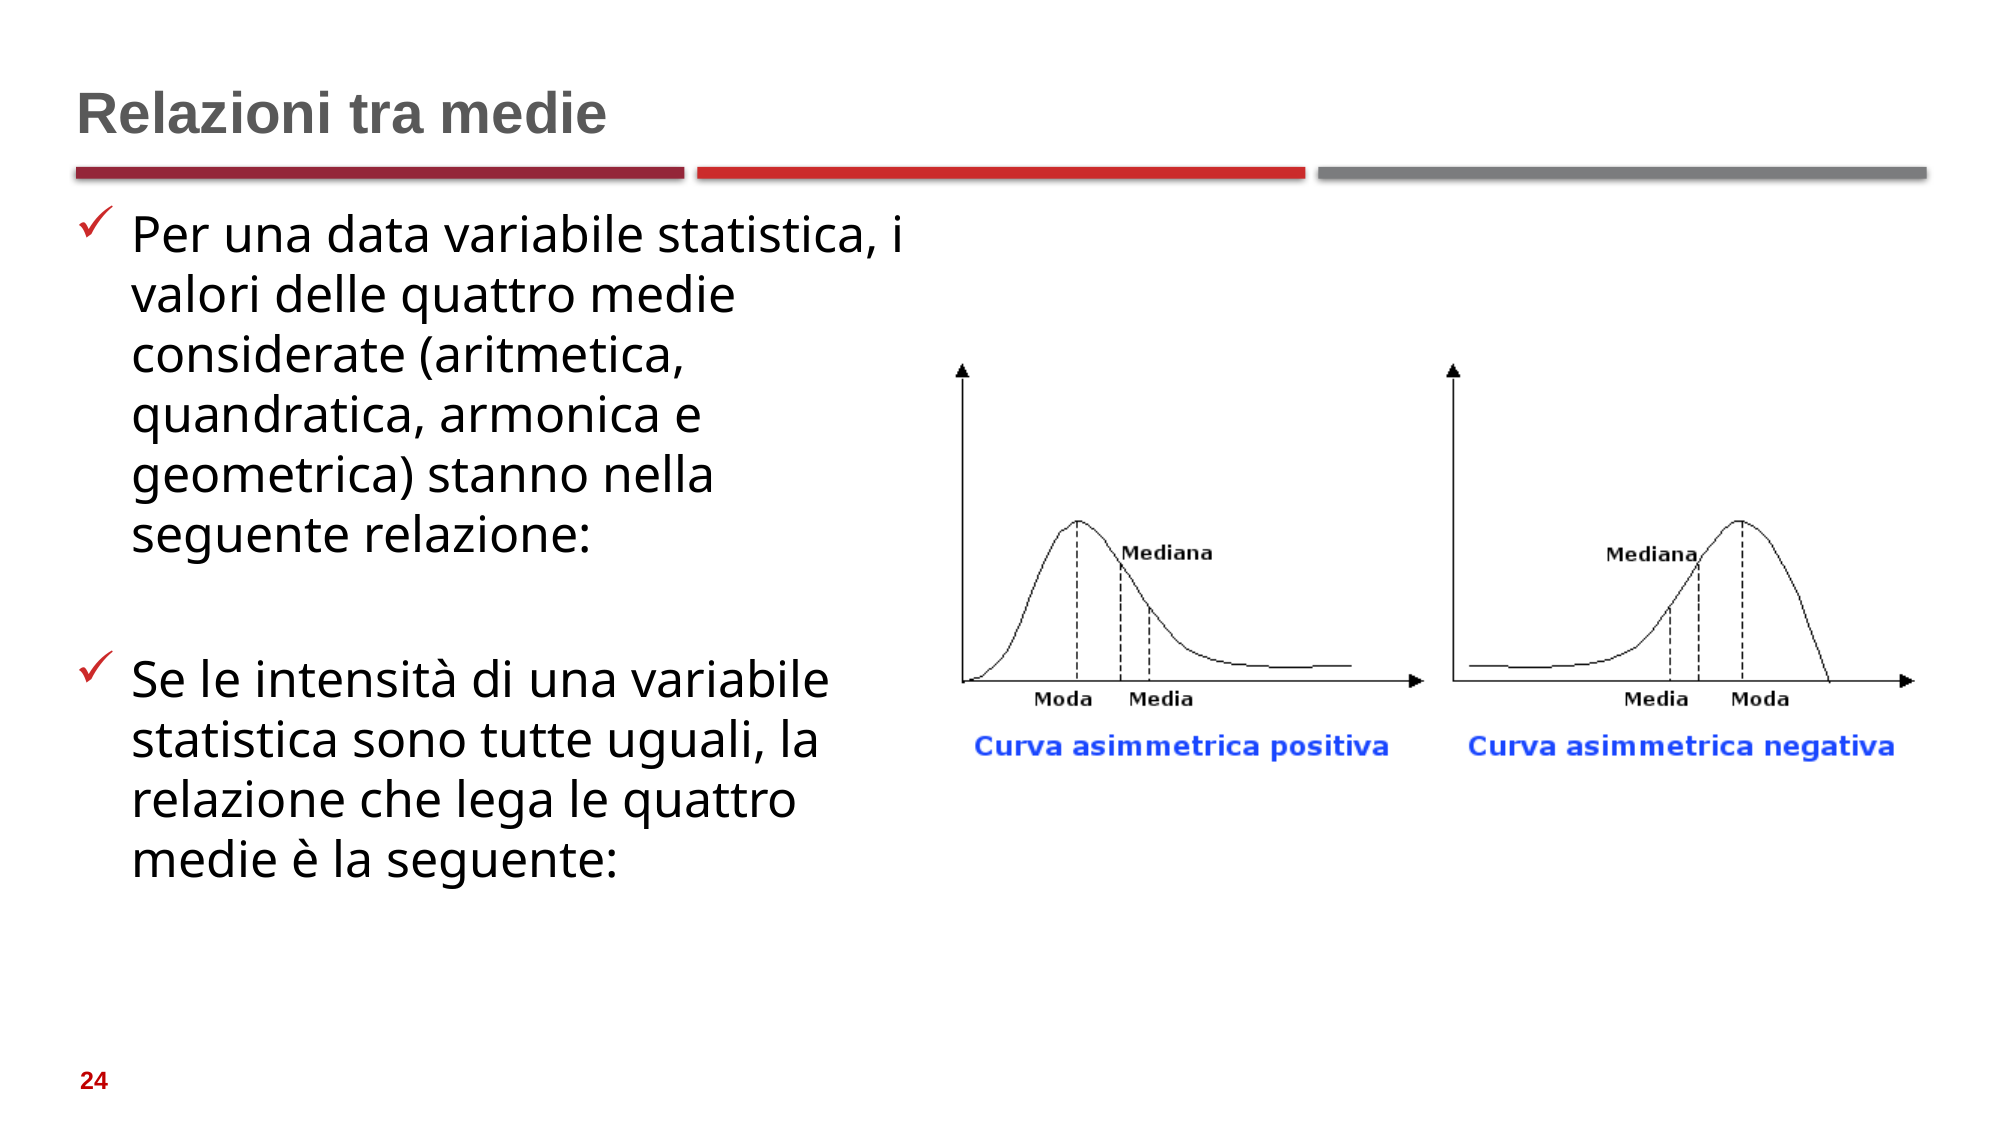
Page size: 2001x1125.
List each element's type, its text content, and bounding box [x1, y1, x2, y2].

slide_number 24 [53, 1049, 136, 1110]
title Relazioni tra medie [76, 82, 1926, 146]
picture [947, 360, 1918, 798]
